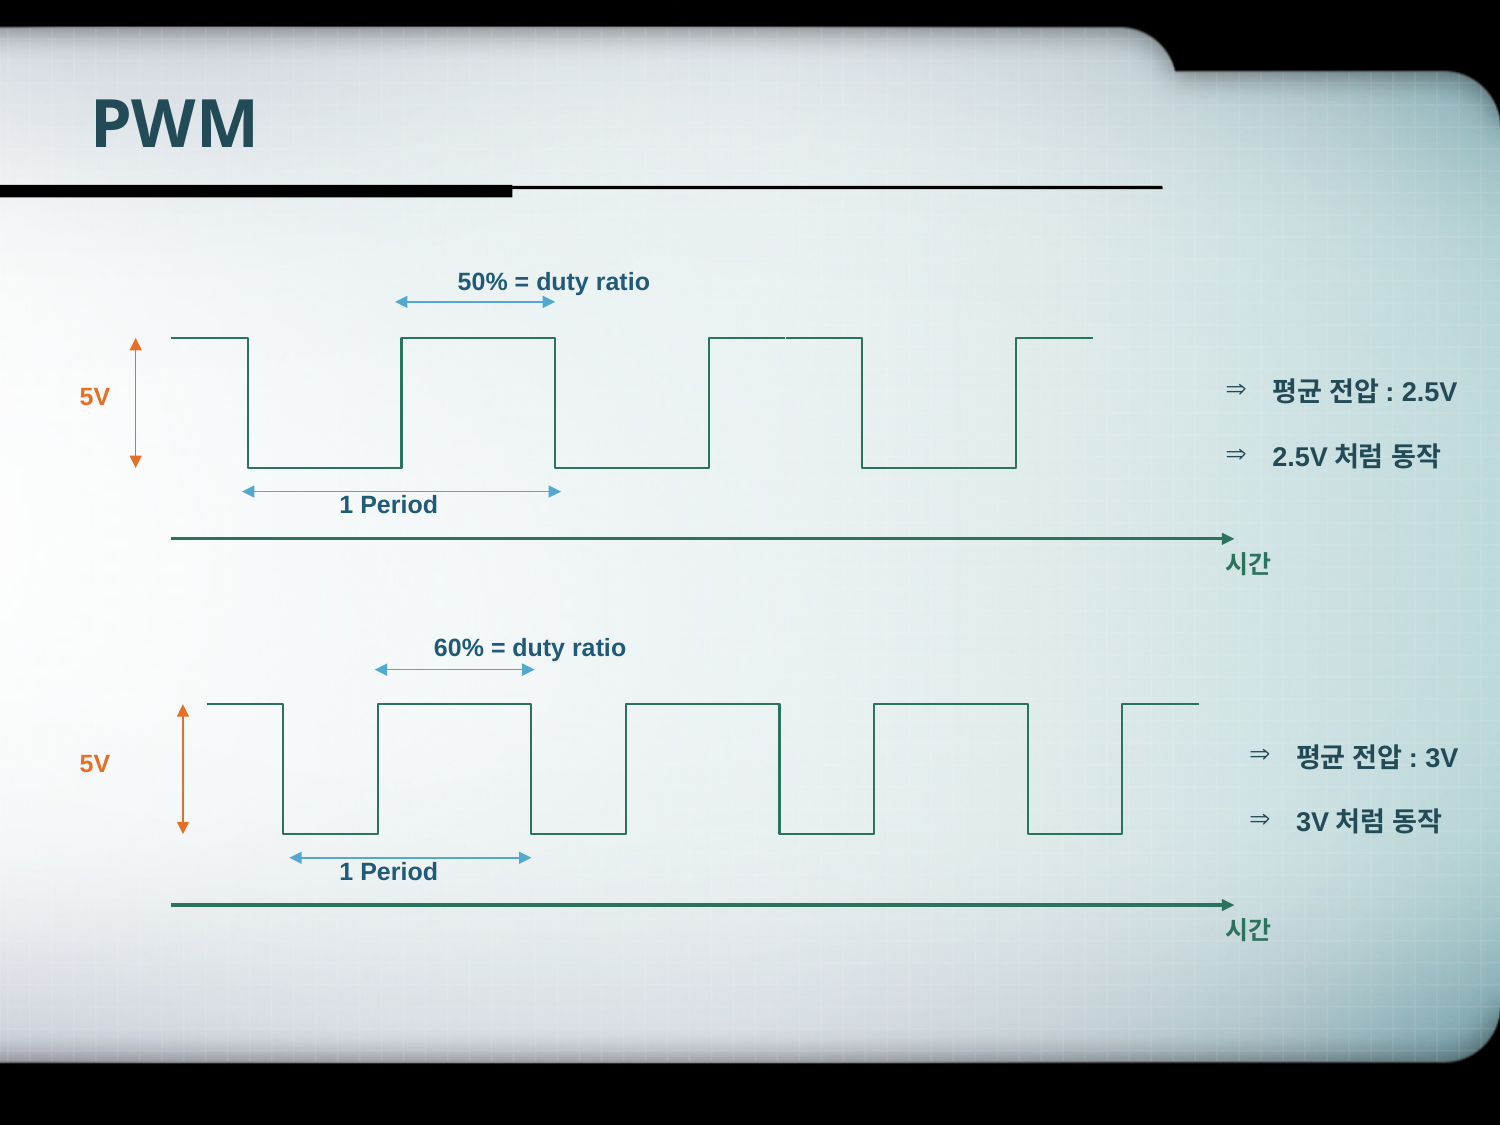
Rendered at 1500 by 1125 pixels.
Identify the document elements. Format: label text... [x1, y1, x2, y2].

picture [0, 0, 1500, 1125]
text_box 1 Period [324, 499, 462, 527]
title PWM [75, 61, 1338, 181]
text_box 시간 [1210, 906, 1306, 952]
text_box 5V [64, 739, 138, 785]
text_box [170, 337, 1093, 469]
text_box 50% = duty ratio [442, 258, 750, 303]
text_box 시간 [1210, 540, 1306, 586]
text_box 1 Period [324, 866, 462, 893]
text_box 평균 전압: 2.5V 2.5V처럼 동작 [1210, 367, 1483, 480]
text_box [182, 623, 1200, 858]
text_box 평균 전압: 3V 3V처럼 동작 [1234, 732, 1500, 845]
text_box 1 Period [324, 481, 462, 490]
text_box 5V [64, 373, 131, 419]
